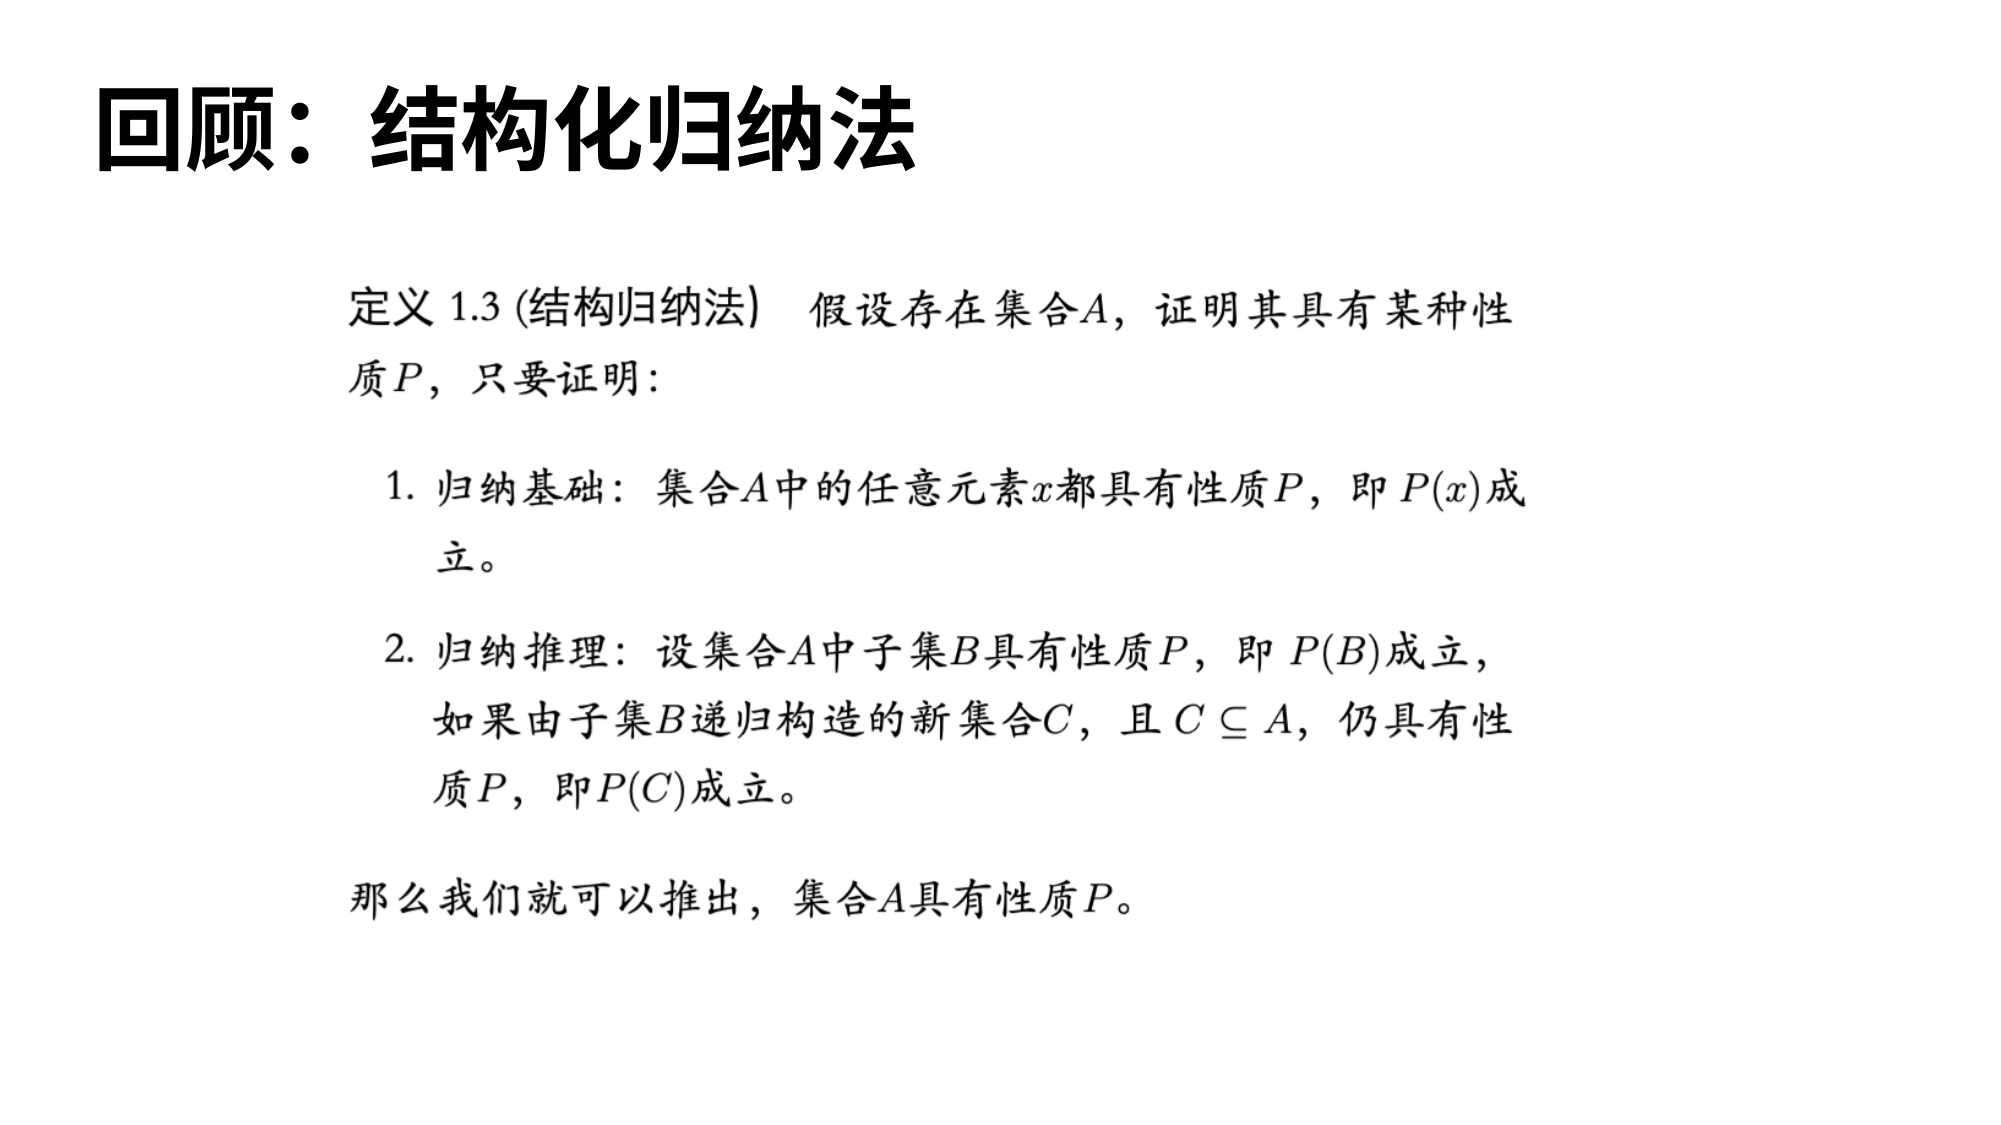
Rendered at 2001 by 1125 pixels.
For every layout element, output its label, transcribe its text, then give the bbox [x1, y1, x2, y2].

picture [313, 265, 1582, 951]
title 回顾：结构化归纳法 [78, 25, 1804, 243]
